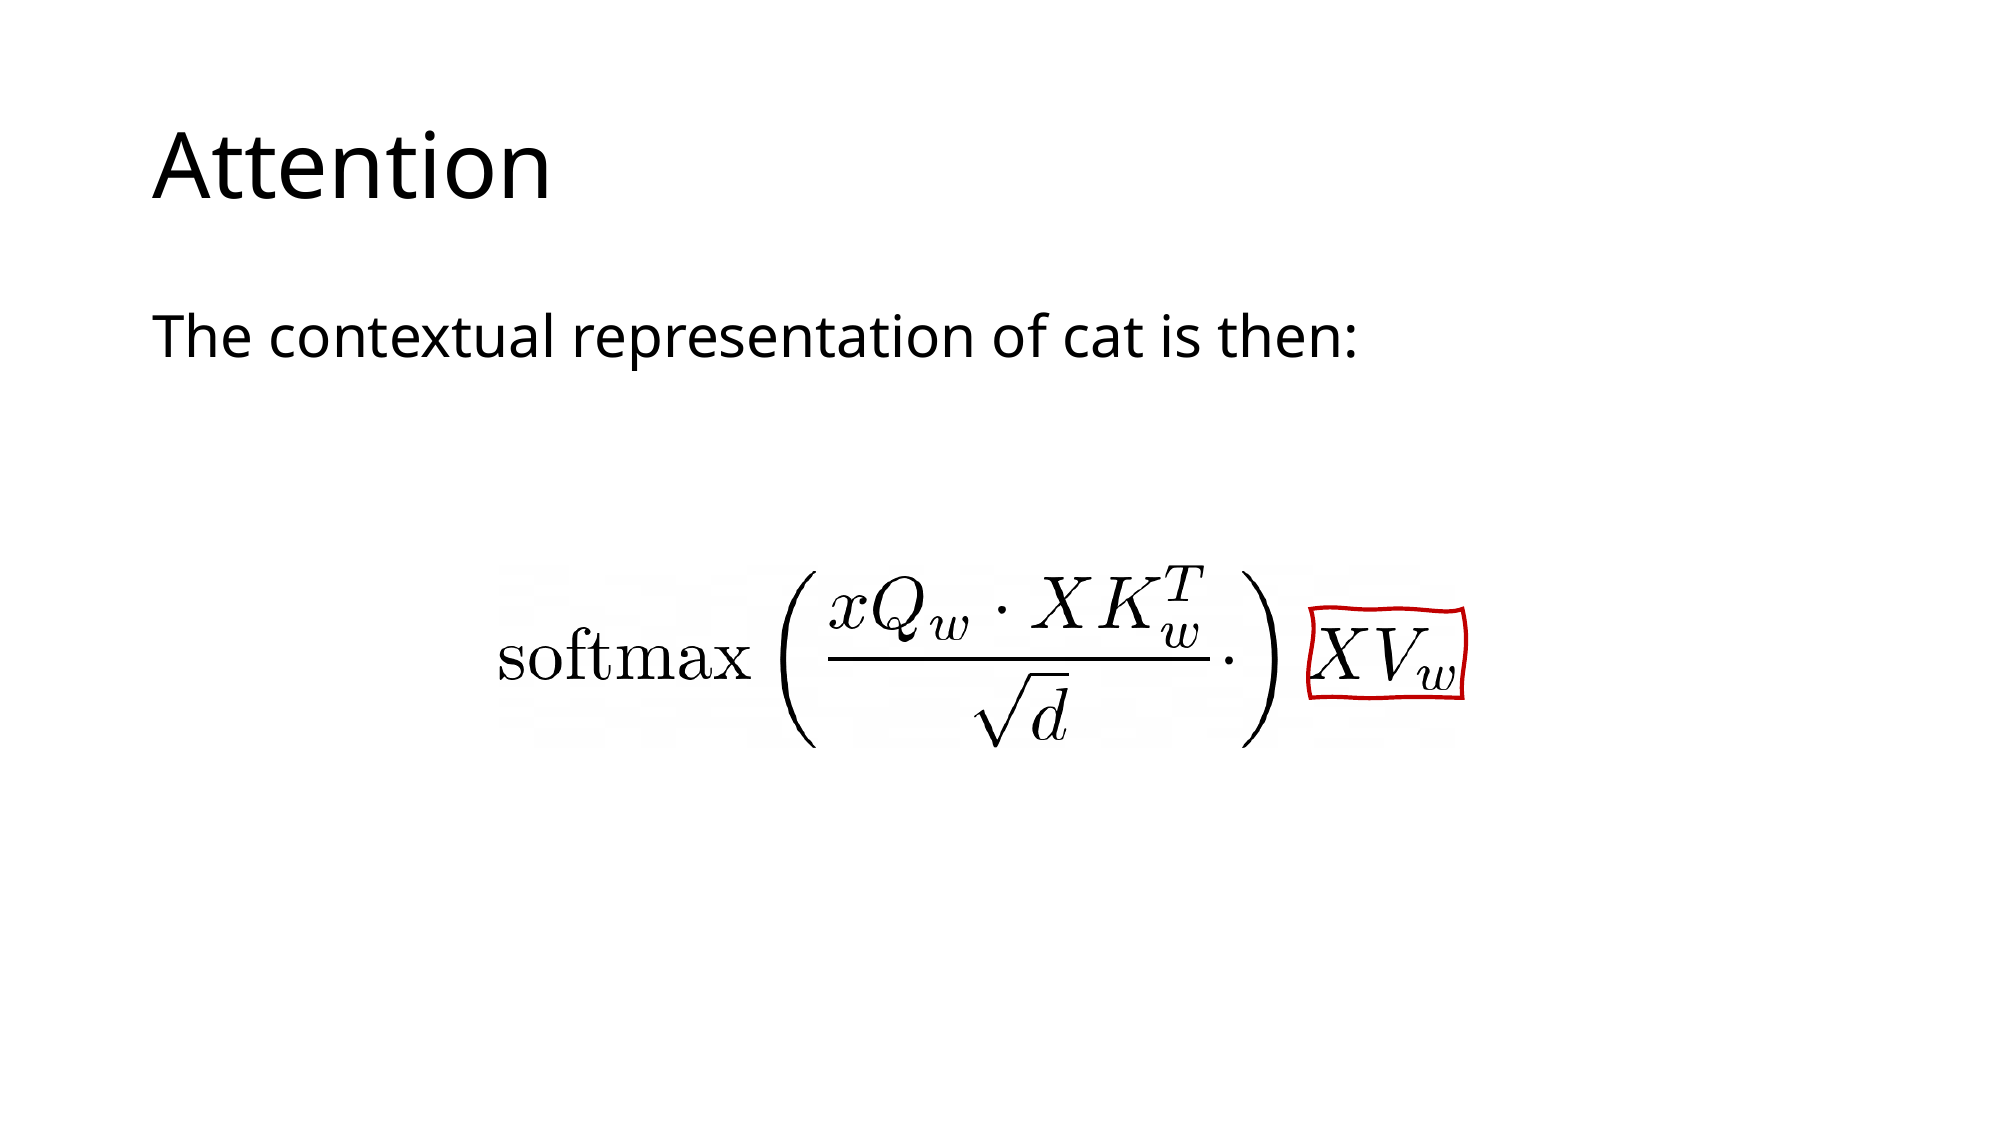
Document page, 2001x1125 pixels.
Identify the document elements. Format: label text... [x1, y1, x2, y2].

title Attention [137, 59, 1863, 278]
list The contextual representation of cat is then: [137, 299, 1863, 1014]
picture [499, 565, 1455, 749]
text_box [1455, 606, 1468, 700]
